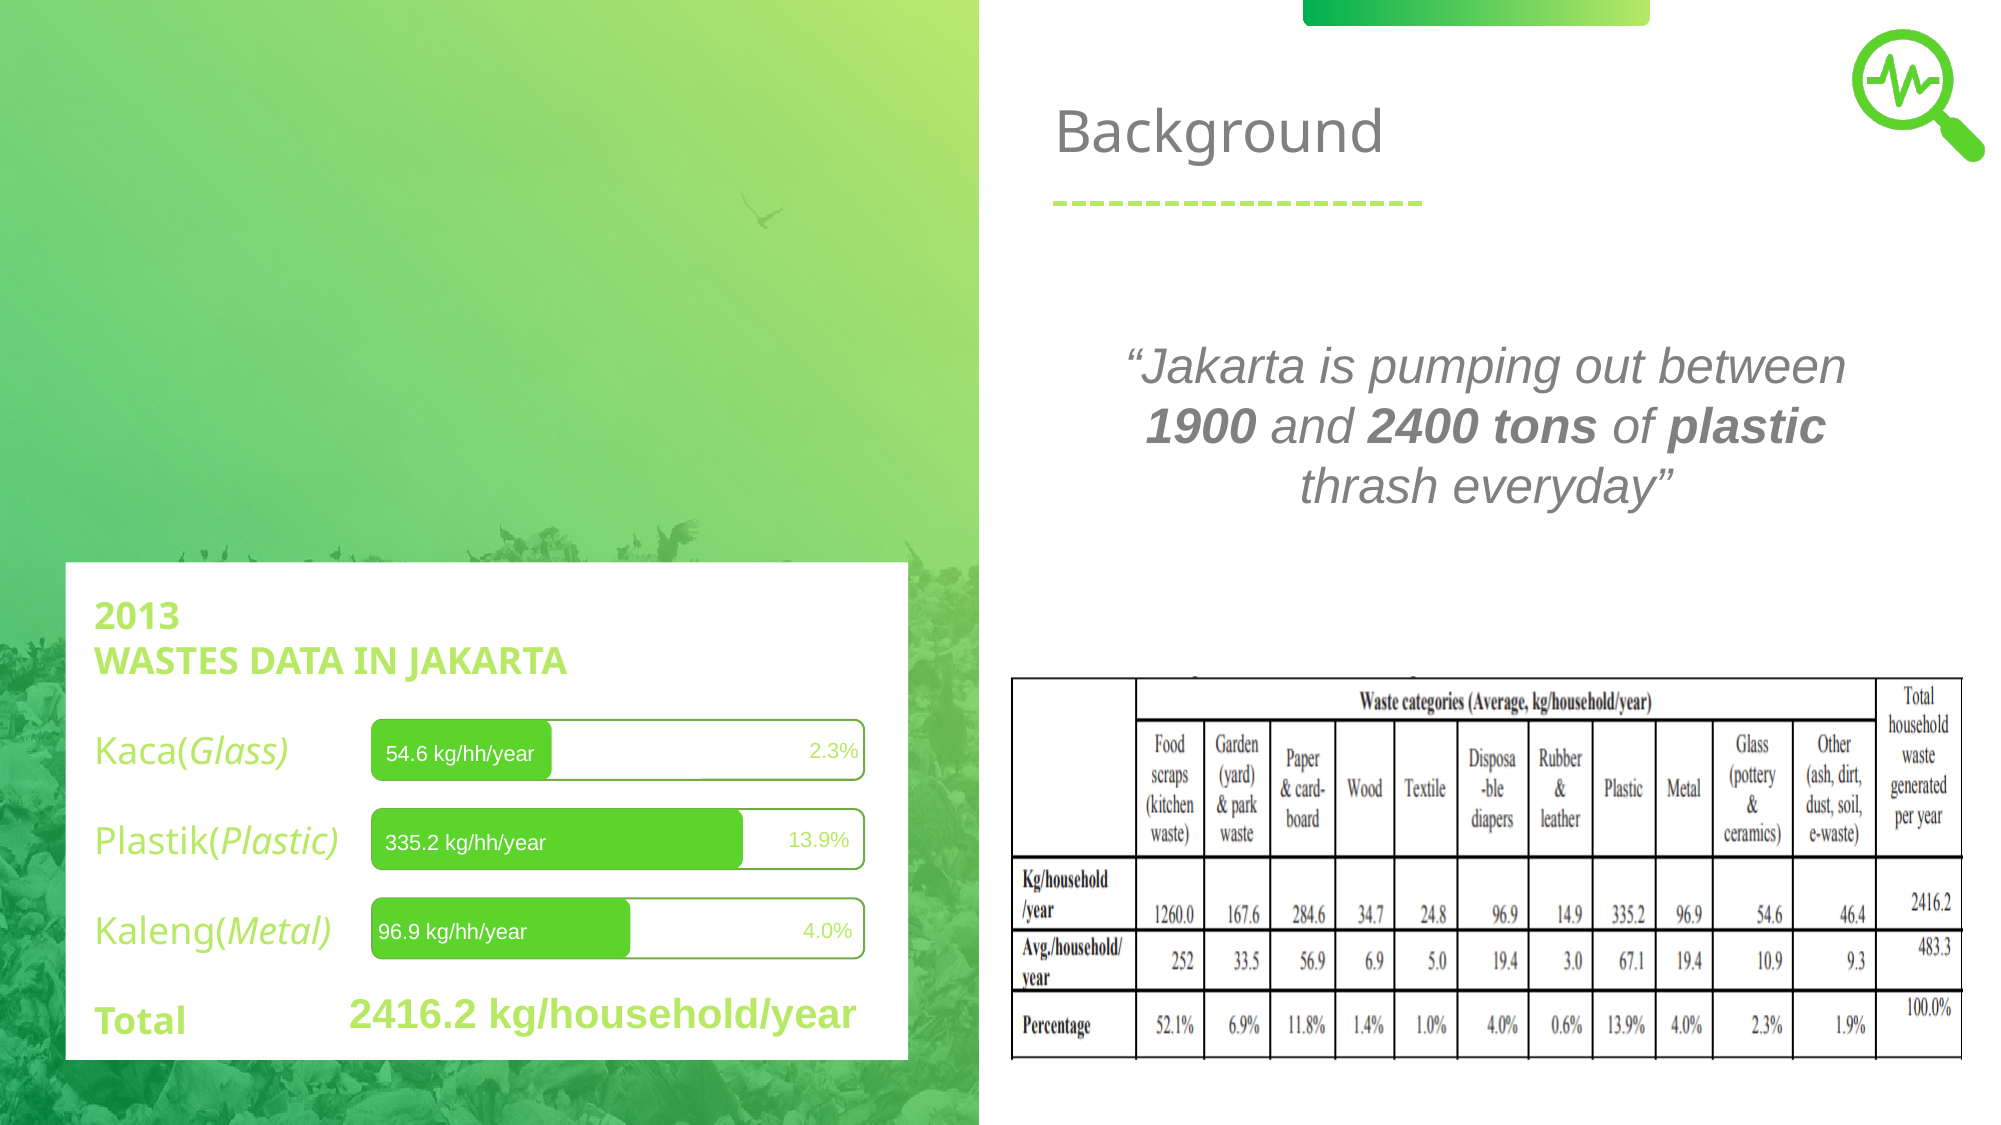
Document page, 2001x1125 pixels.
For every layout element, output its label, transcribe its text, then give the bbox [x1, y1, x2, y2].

text_box Background [1039, 86, 1401, 172]
picture [1007, 676, 1965, 1062]
picture [1839, 15, 2000, 176]
text_box [1302, 0, 1652, 28]
text_box “Jakarta is pumping out between 1900 and 2400 tons of plastic thrash everyday” [1094, 325, 1878, 521]
picture [0, 0, 979, 1125]
